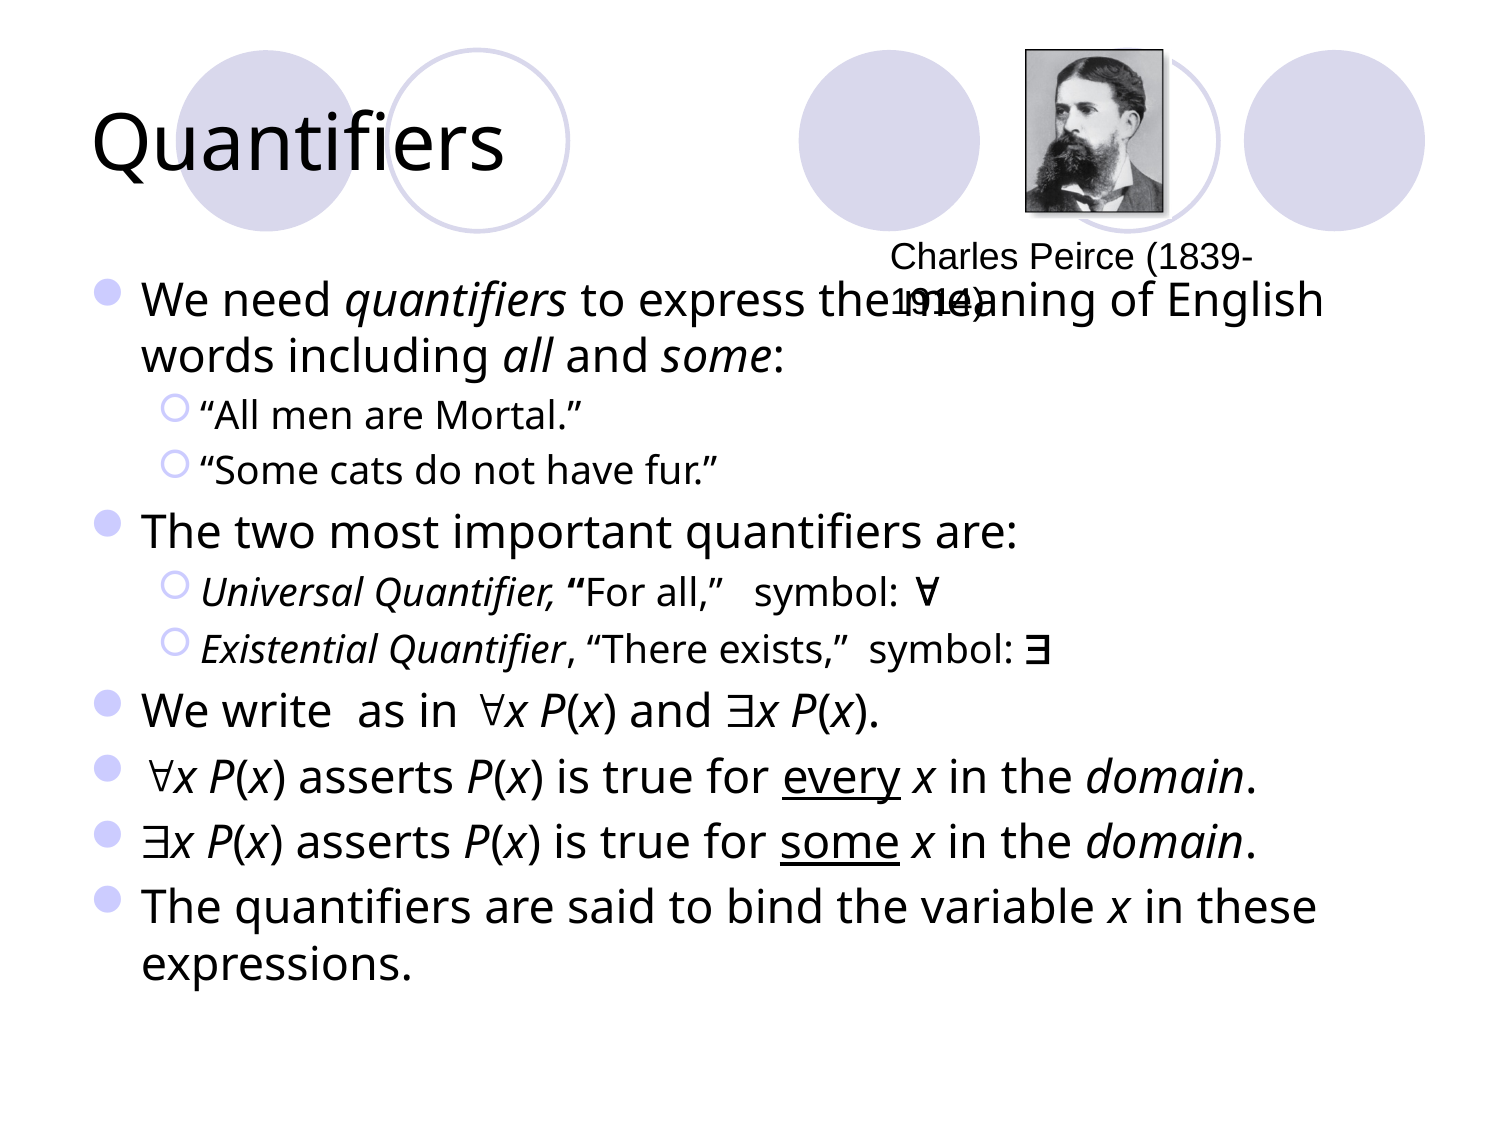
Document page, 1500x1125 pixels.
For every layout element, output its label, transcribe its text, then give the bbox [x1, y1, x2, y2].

text_box Charles Peirce (1839-1914) [875, 224, 1350, 330]
list We need quantifiers to express the meaning of English words including all and some: “All men are Mortal.” “Some cats do not have fur.” The two most important quantifiers are: Universal Quantifier, “For all,” symbol:  Existential Quantifier, “There exists,” symbol:  We write as in x P(x) and x P(x). x P(x) asserts P(x) is true for every x in the domain. x P(x) asserts P(x) is true for some x in the domain. The quantifiers are said to bind the variable x in these expressions. [75, 262, 1425, 1006]
title Quantifiers [75, 45, 1425, 233]
picture [1024, 49, 1172, 220]
